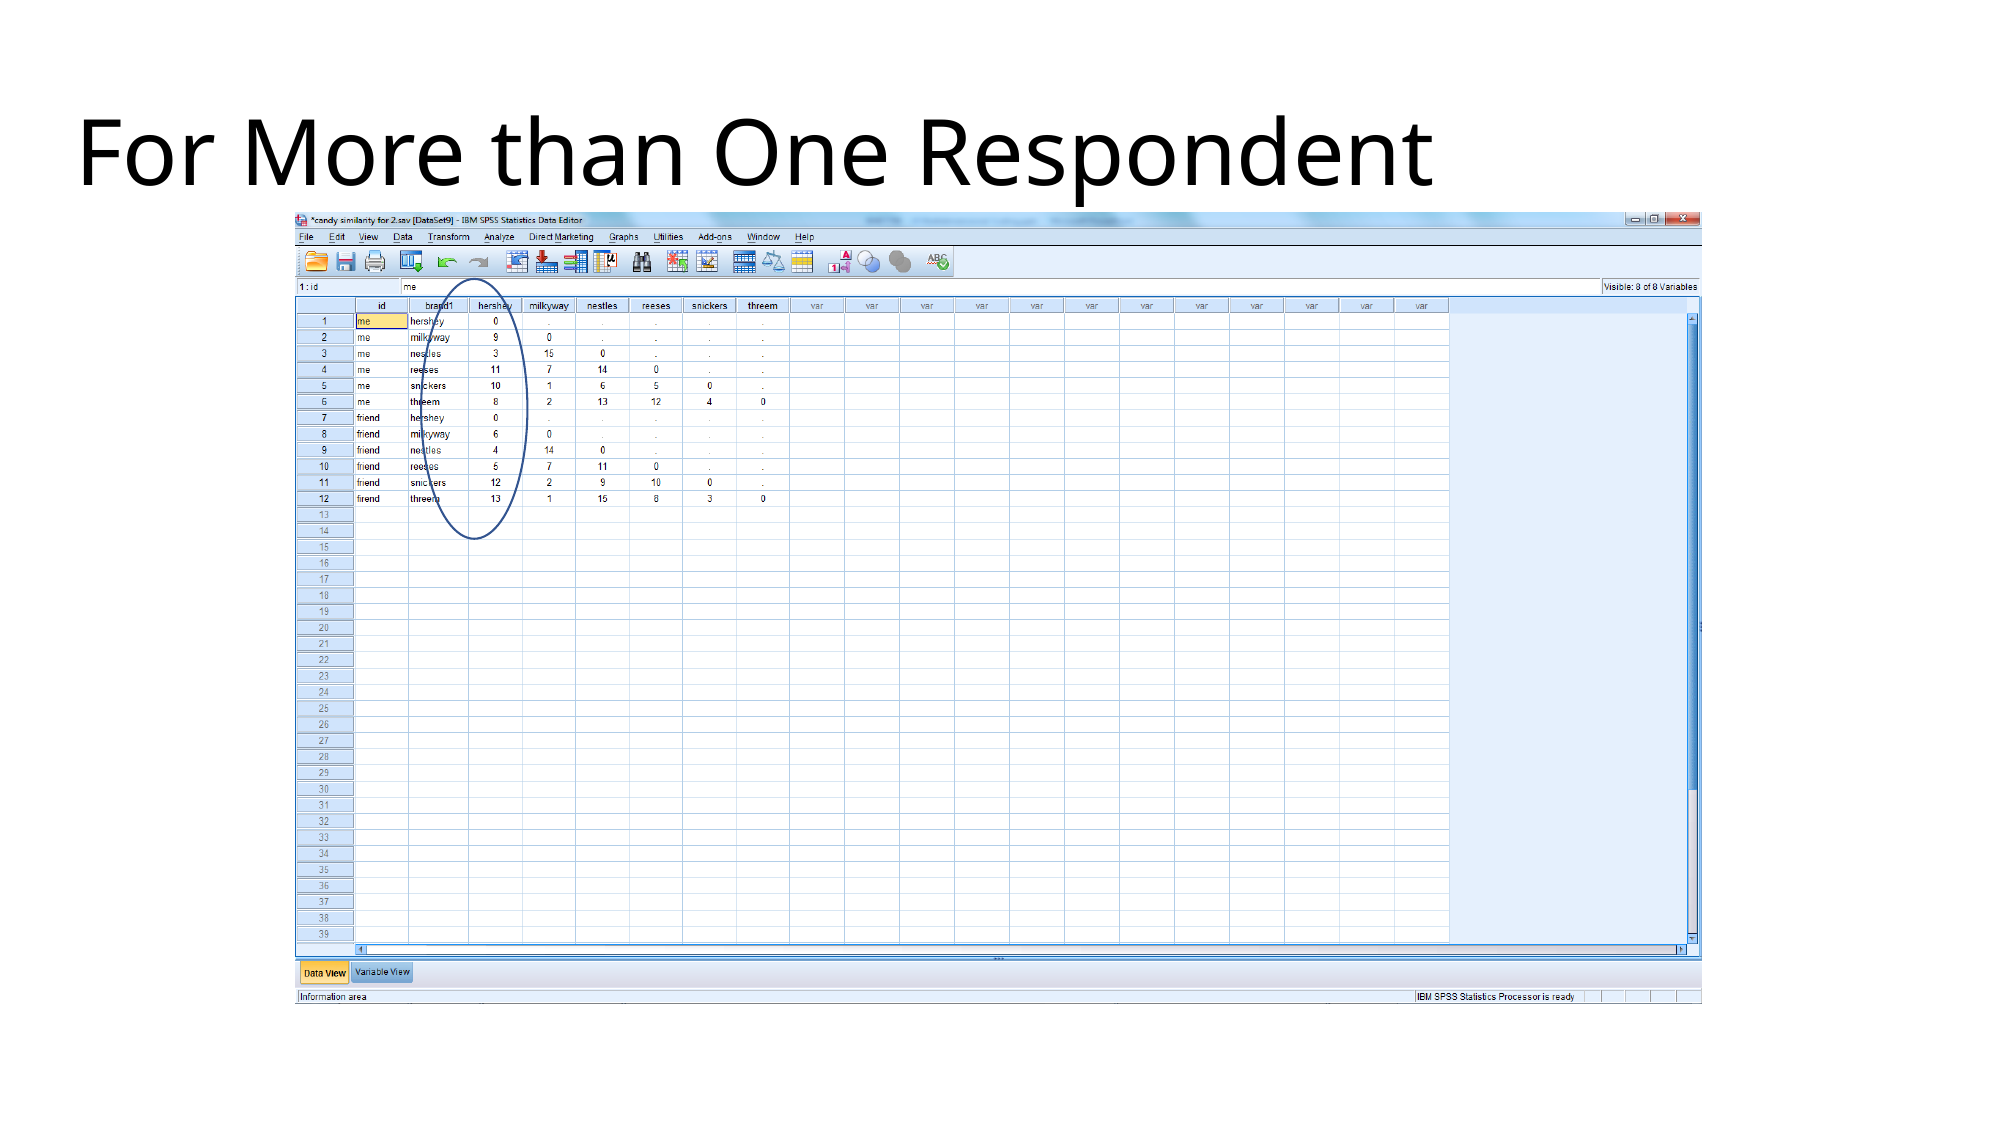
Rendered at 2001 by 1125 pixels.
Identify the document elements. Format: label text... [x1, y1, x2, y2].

title For More than One Respondent [60, 37, 1940, 213]
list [295, 212, 1702, 1004]
